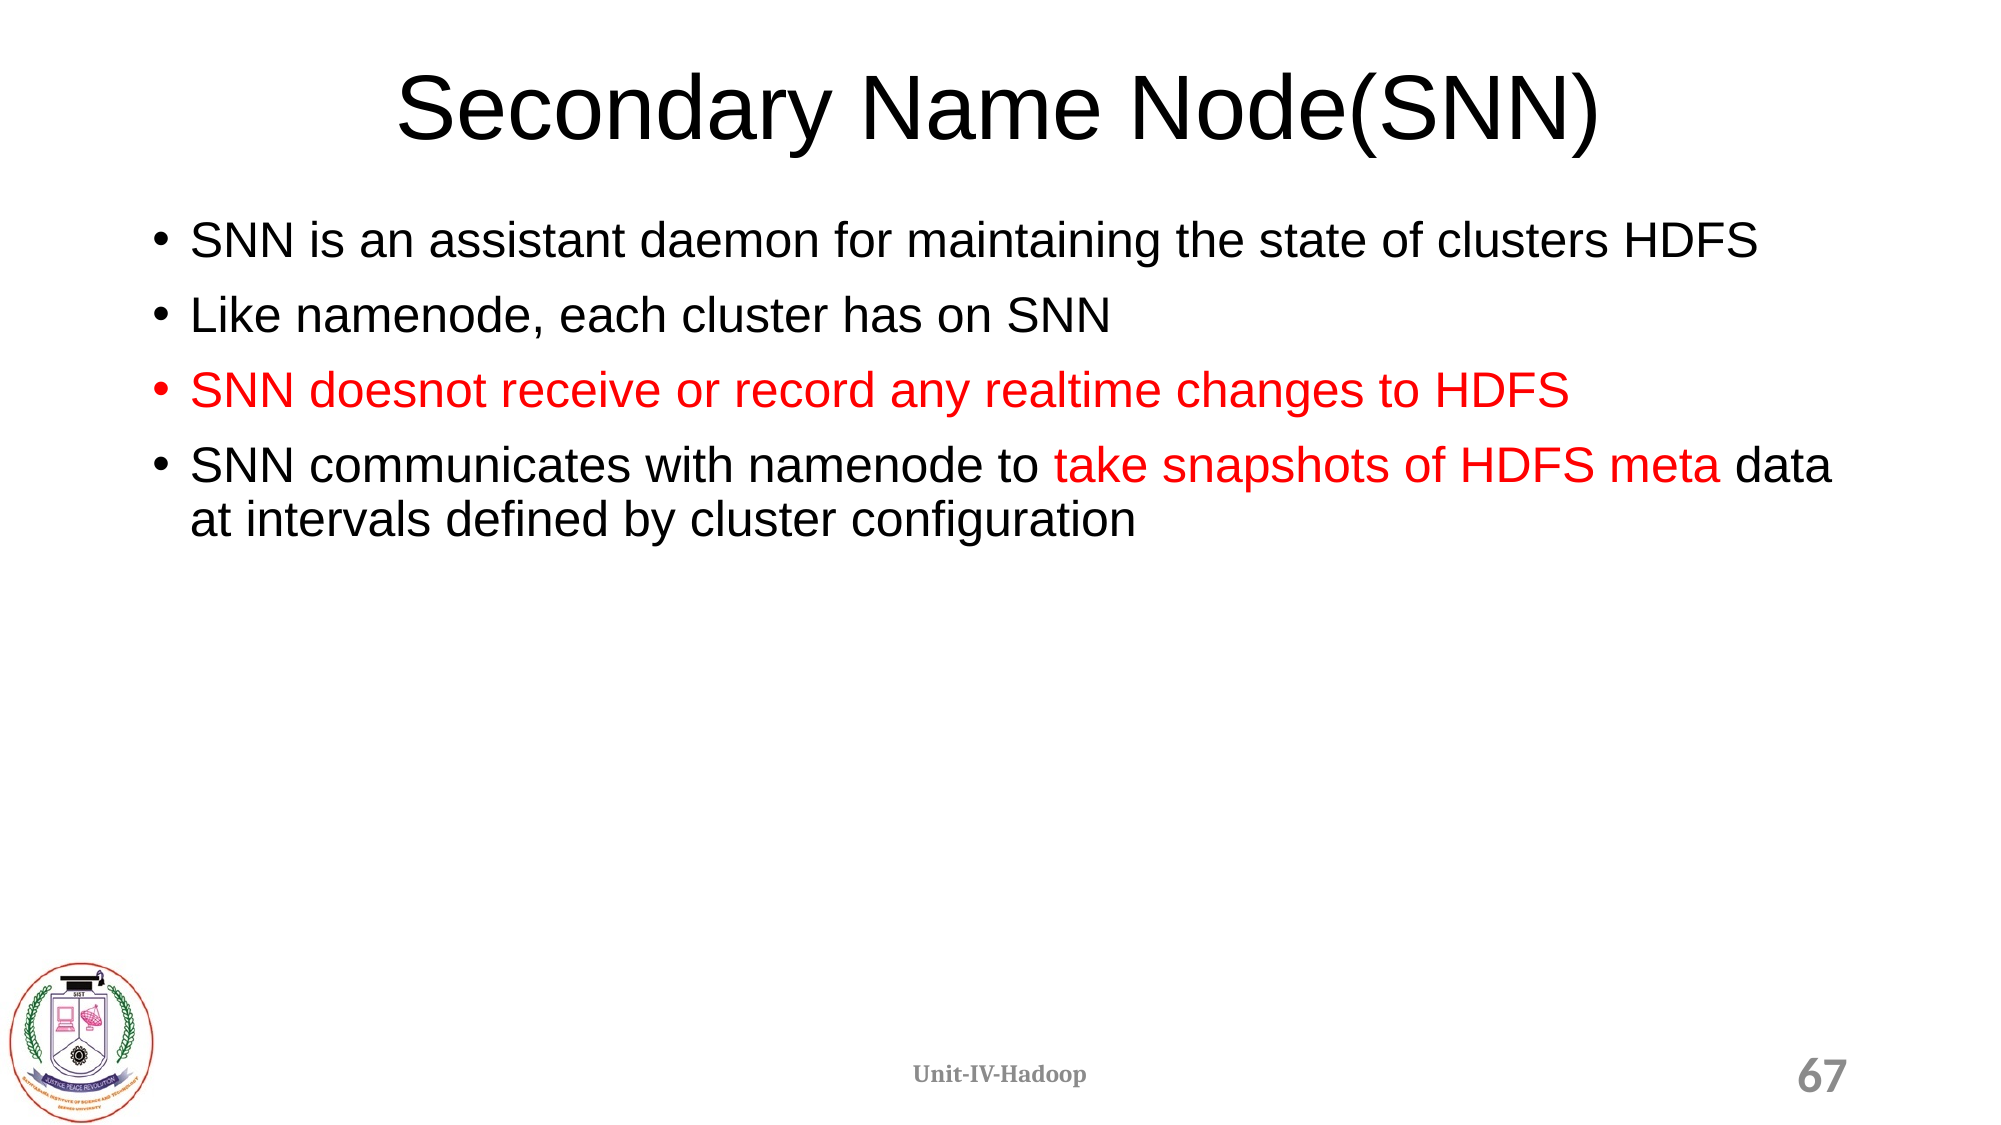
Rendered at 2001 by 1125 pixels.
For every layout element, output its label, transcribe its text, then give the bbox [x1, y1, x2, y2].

footer Unit-IV-Hadoop [662, 1042, 1338, 1103]
title Secondary Name Node(SNN) [137, 38, 1863, 181]
picture [0, 959, 162, 1125]
slide_number 67 [1412, 1042, 1863, 1103]
list SNN is an assistant daemon for maintaining the state of clusters HDFS Like namenode, each cluster has on SNN SNN doesnot receive or record any realtime changes to HDFS SNN communicates with namenode to take snapshots of HDFS meta data at intervals defined by cluster configuration [137, 207, 1863, 1028]
